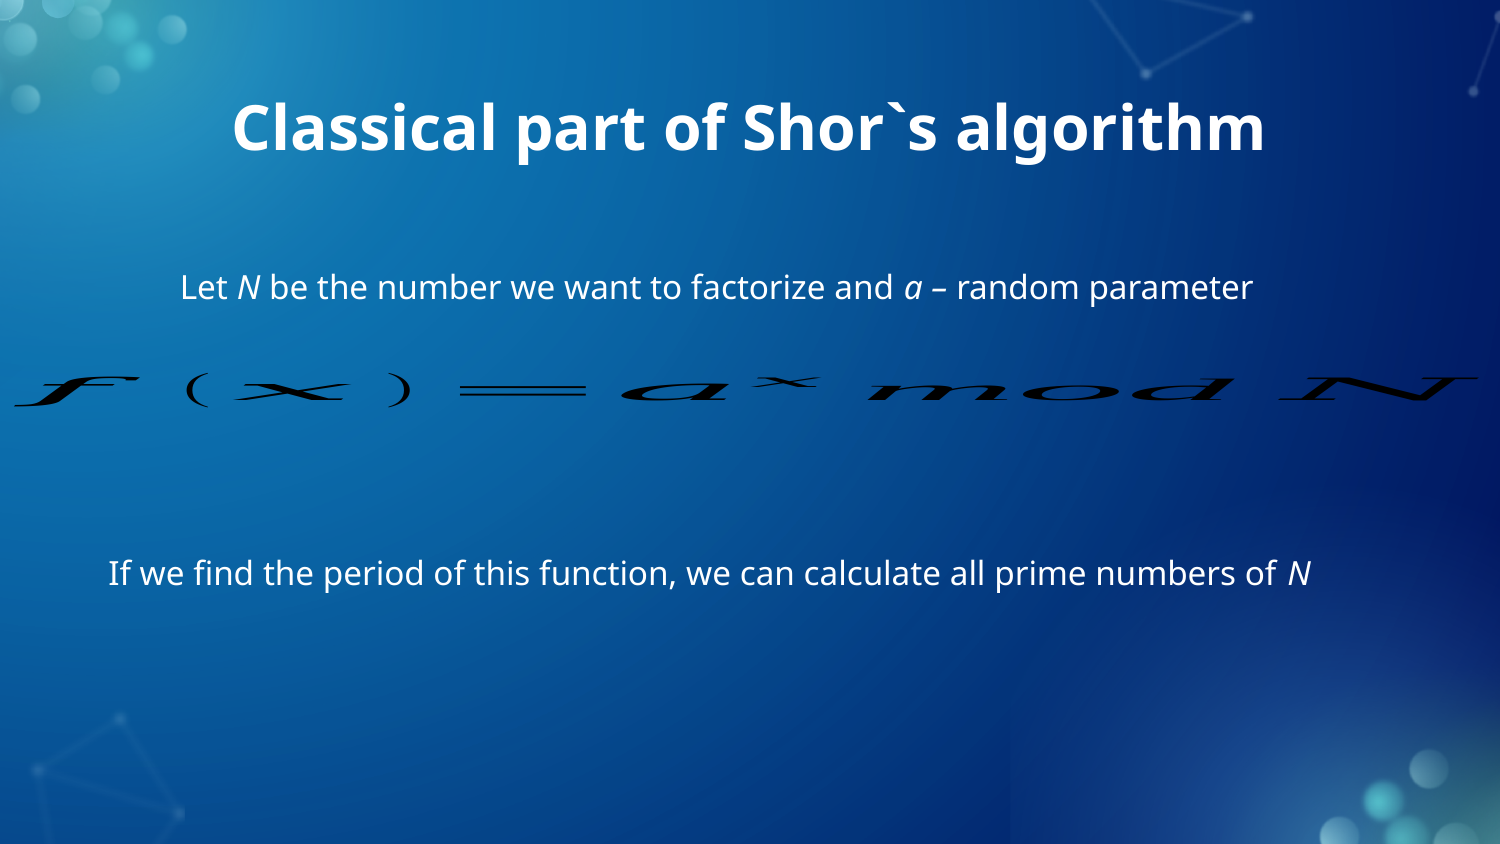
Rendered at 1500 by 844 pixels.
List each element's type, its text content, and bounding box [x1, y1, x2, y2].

title Classical part of Shor`s algorithm [118, 72, 1382, 167]
subtitle If we find the period of this function, we can calculate all prime numbers of N [13, 530, 1406, 676]
subtitle Let N be the number we want to factorize and a – random parameter [164, 245, 1361, 390]
picture [0, 0, 1500, 844]
